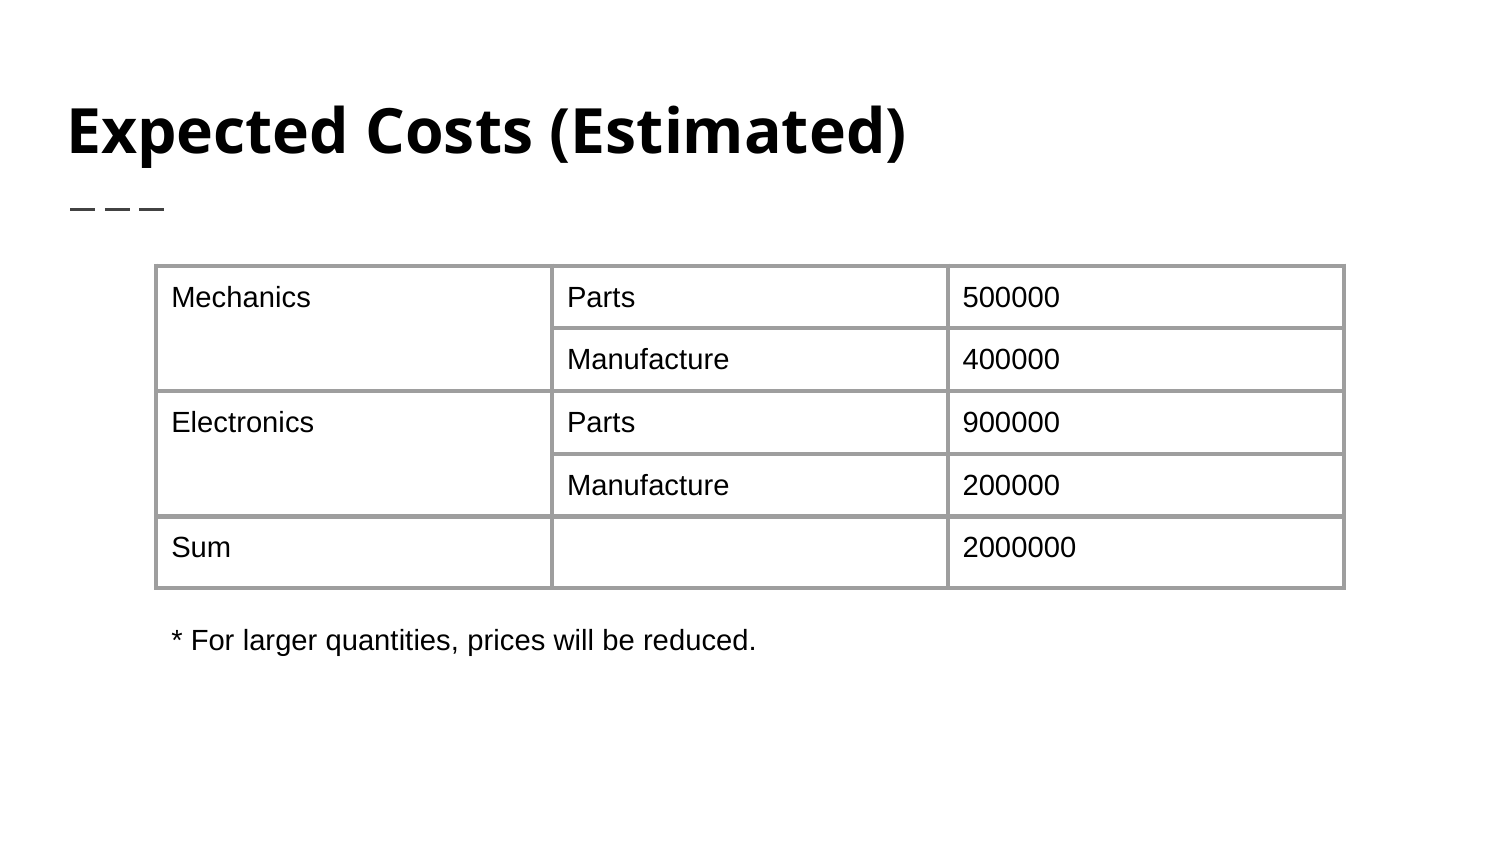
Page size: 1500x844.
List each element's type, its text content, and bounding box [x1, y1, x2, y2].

table_header 500000 [950, 268, 1342, 326]
table_cell Sum [158, 519, 550, 586]
table_cell Manufacture [554, 456, 946, 514]
text_box * For larger quantities, prices will be reduced. [156, 606, 1362, 748]
table_header Parts [554, 268, 946, 326]
table_cell 900000 [950, 393, 1342, 452]
table_cell 400000 [950, 330, 1342, 389]
table_cell 200000 [950, 456, 1342, 514]
table_cell Manufacture [554, 330, 946, 389]
title Expected Costs (Estimated) [51, 61, 1449, 182]
table_cell 2000000 [950, 519, 1342, 586]
table_header Mechanics [158, 268, 550, 389]
table_cell Electronics [158, 393, 550, 514]
table_cell [554, 519, 946, 586]
table_cell Parts [554, 393, 946, 452]
